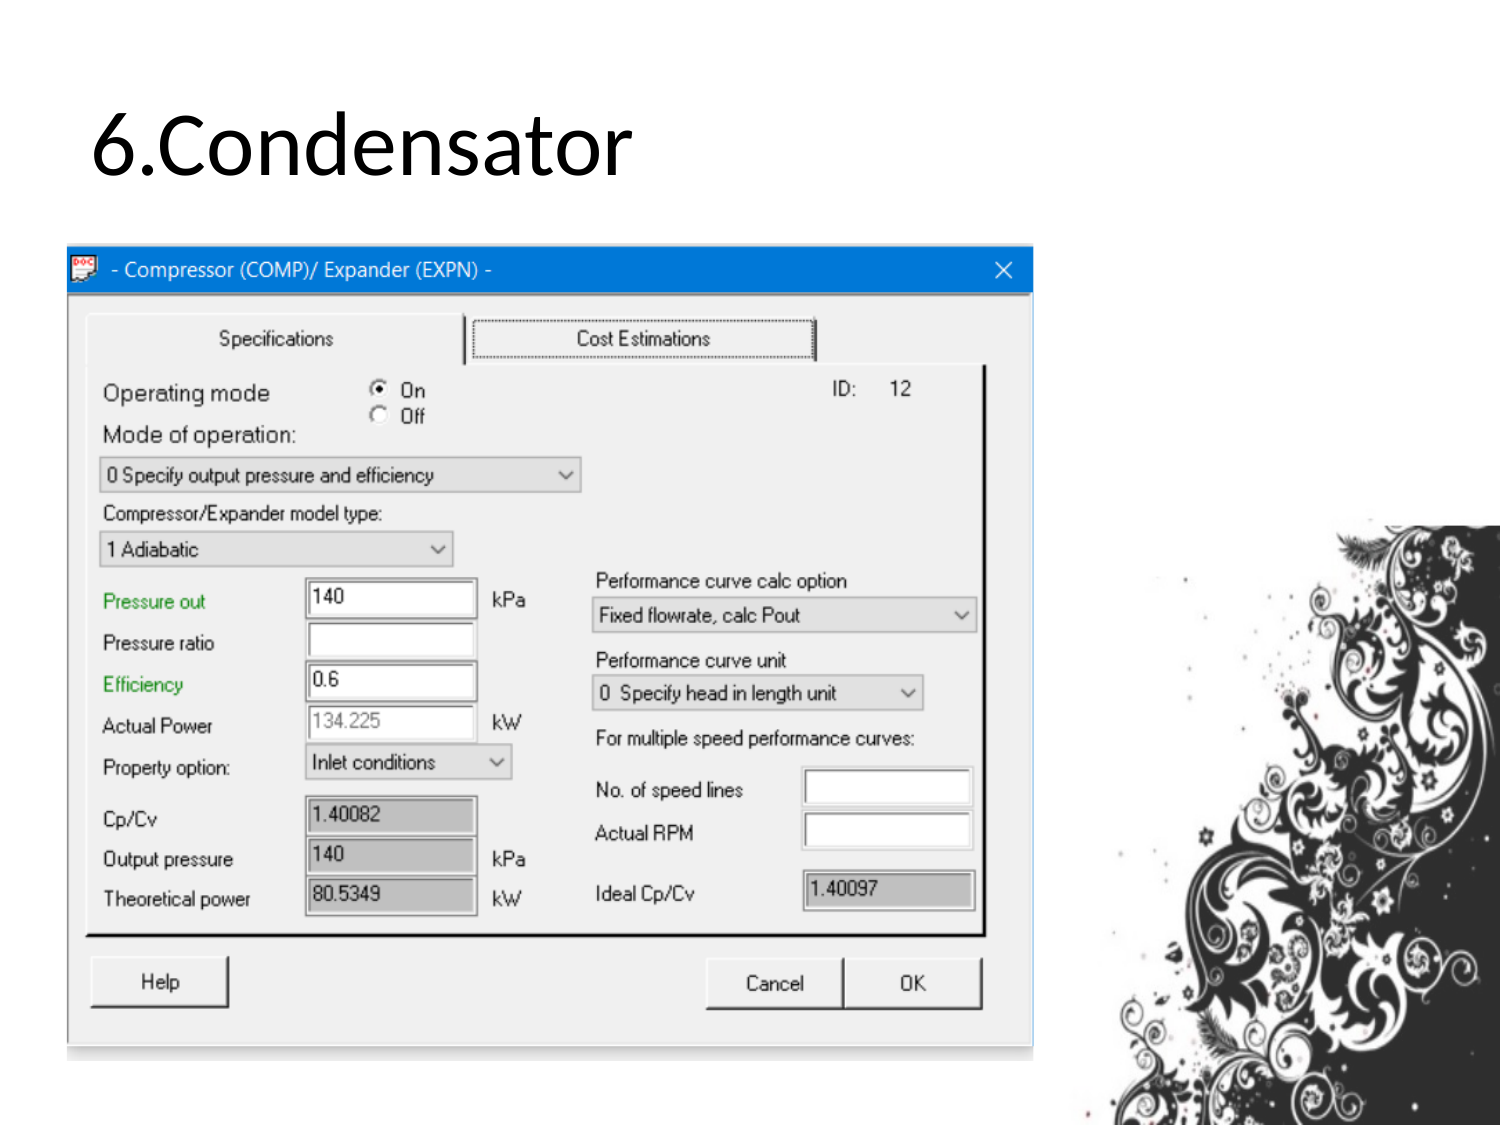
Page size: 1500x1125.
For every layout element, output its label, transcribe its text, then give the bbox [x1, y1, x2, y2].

title 9.Fluxuri de ieșire coloana SCDS [0, 0, 1500, 1125]
picture [66, 243, 1034, 1061]
title 6.Condensator [75, 45, 1425, 233]
